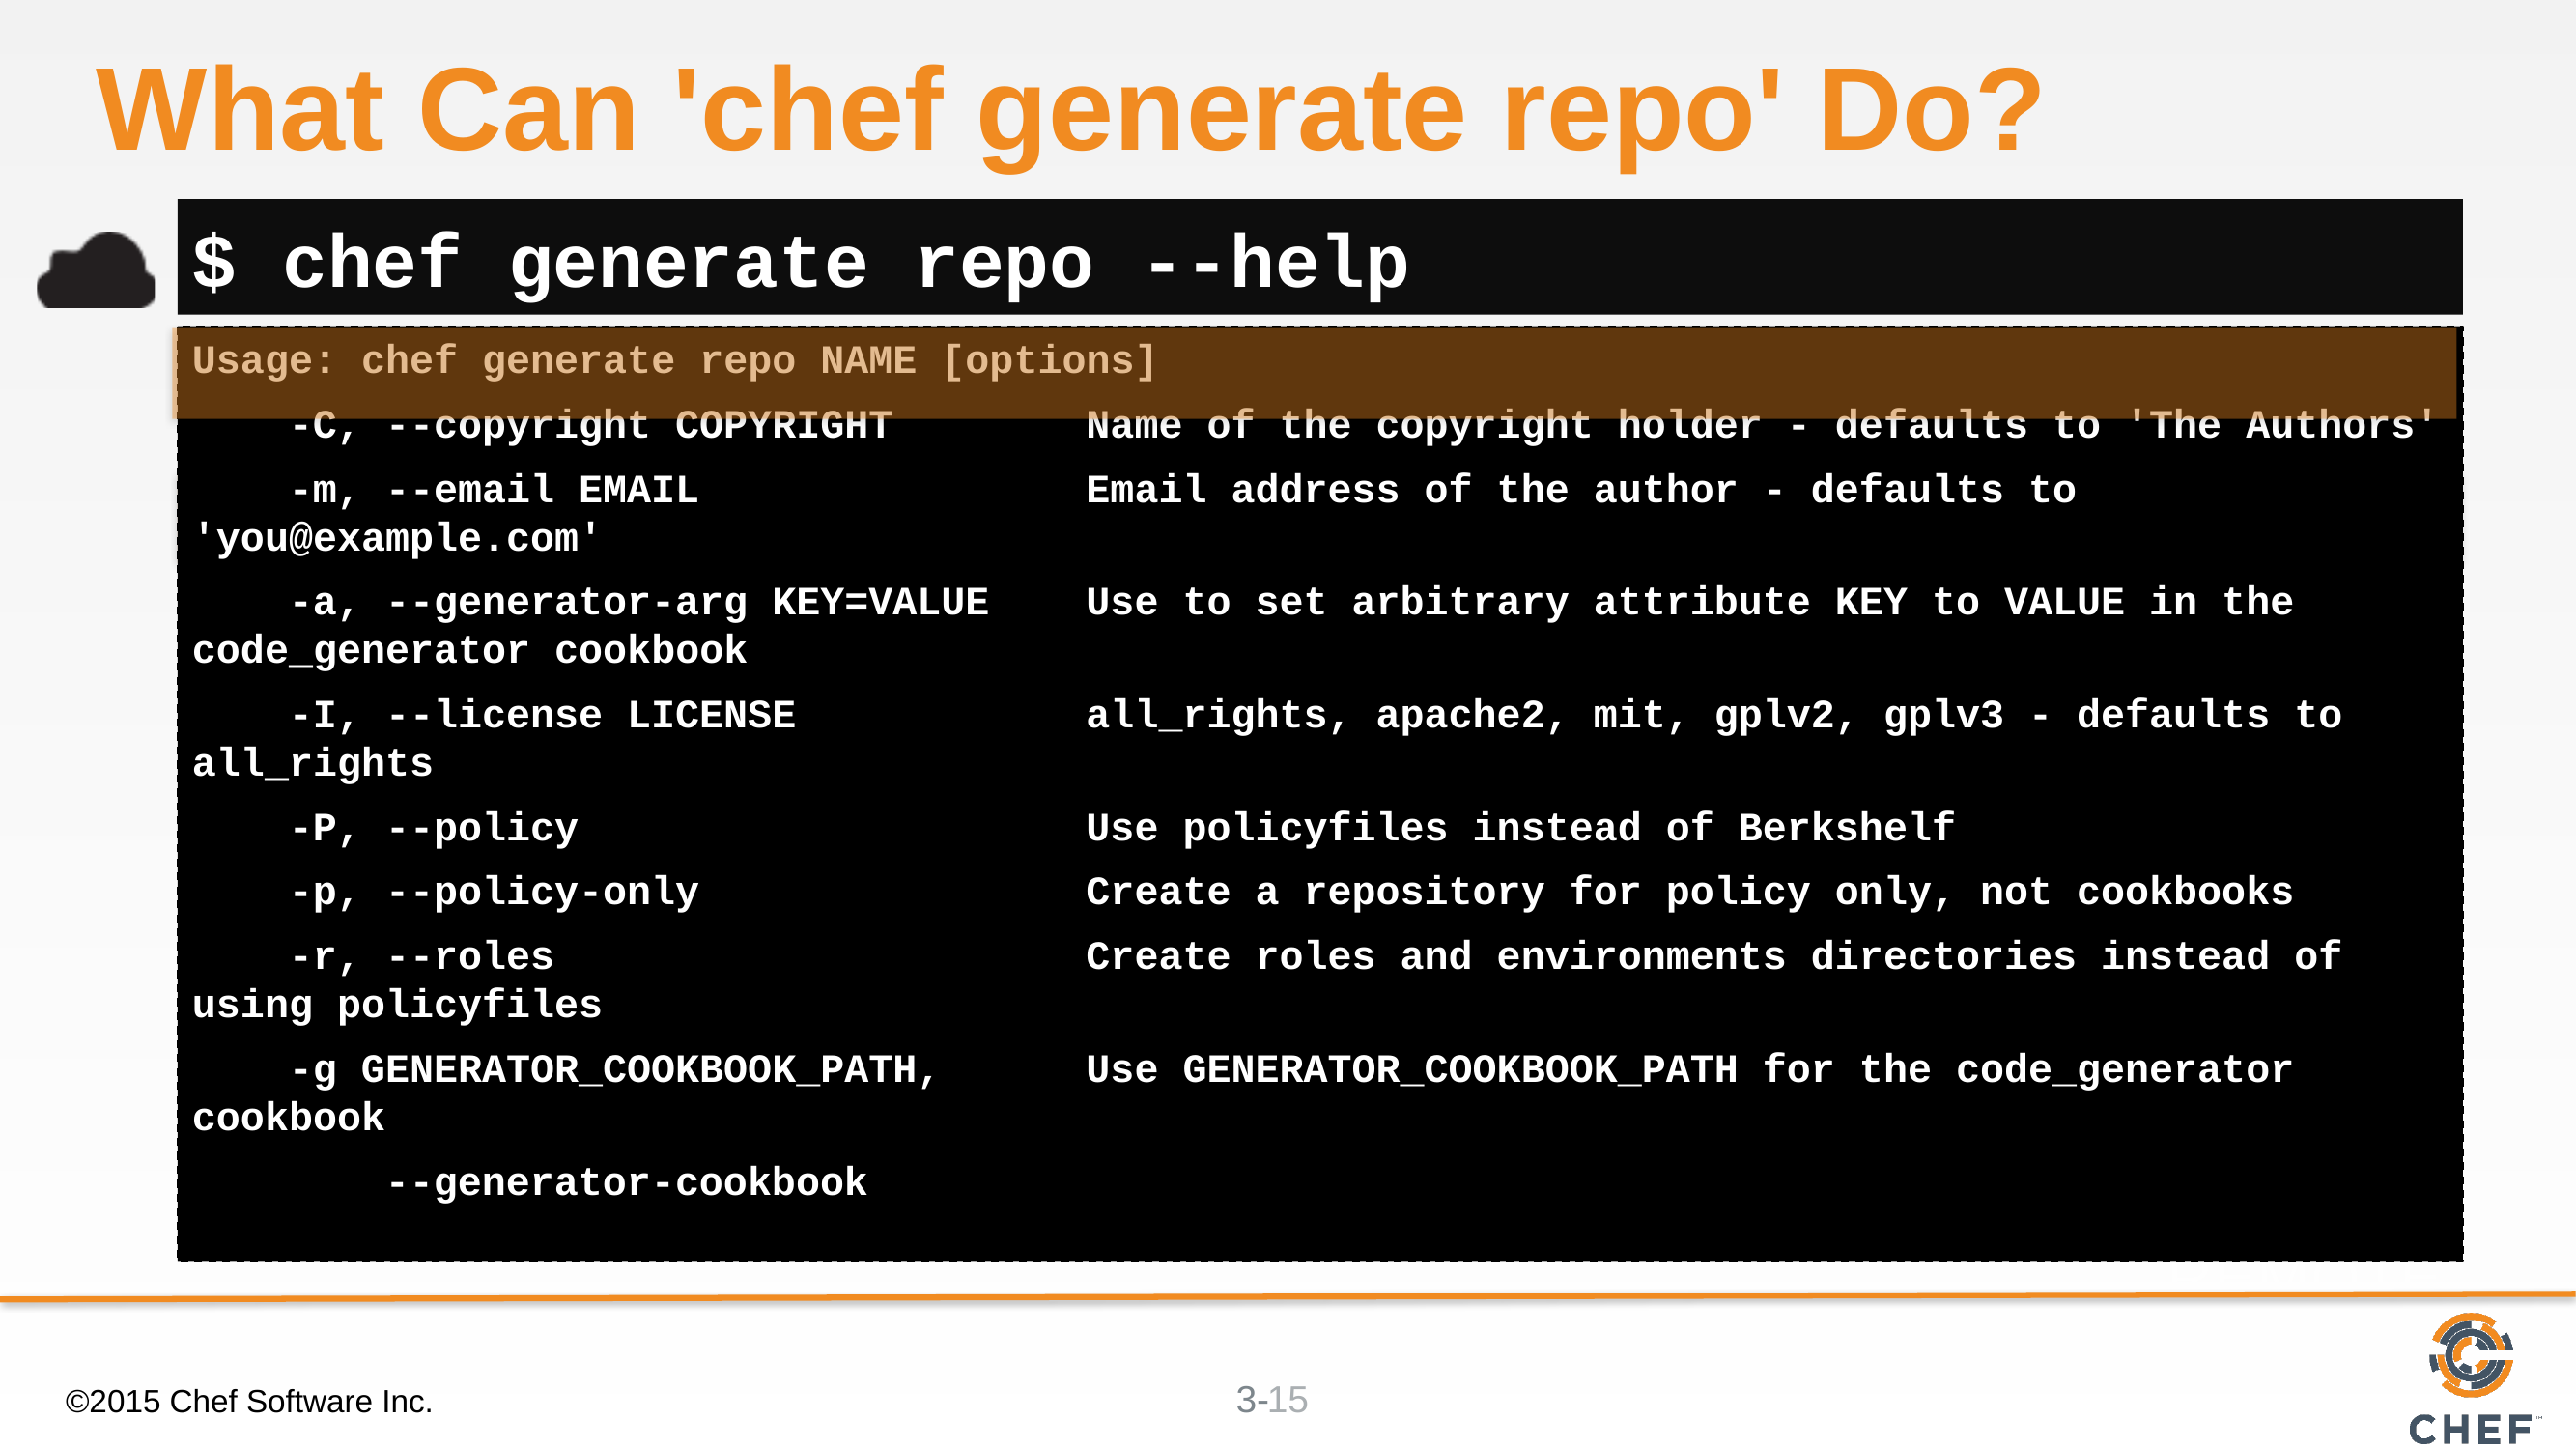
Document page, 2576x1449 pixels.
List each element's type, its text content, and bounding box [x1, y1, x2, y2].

text_box [172, 327, 2457, 419]
list $ chef generate repo --help [177, 199, 2463, 315]
list Usage: chef generate repo NAME [options] -C, --copyright COPYRIGHT Name of the copyright holder - defaults to 'The Authors' -m, --email EMAIL Email address of the author - defaults to 'you@example.com' -a, --generator-arg KEY=VALUE Use to set arbitrary attribute KEY to VALUE in the code_generator cookbook -I, --license LICENSE all_rights, apache2, mit, gplv2, gplv3 - defaults to all_rights -P, --policy Use policyfiles instead of Berkshelf -p, --policy-only Create a repository for policy only, not cookbooks -r, --roles Create roles and environments directories instead of using policyfiles -g GENERATOR_COOKBOOK_PATH, Use GENERATOR_COOKBOOK_PATH for the code_generator cookbook --generator-cookbook [177, 422, 2464, 1262]
title What Can 'chef generate repo' Do? [96, 48, 2463, 180]
picture [2399, 1297, 2550, 1449]
footer ©2015 Chef Software Inc. [51, 1359, 952, 1440]
slide_number 15 [998, 1359, 1578, 1437]
list Usage: chef generate repo NAME [options] -C, --copyright COPYRIGHT Name of the copyright holder - defaults to 'The Authors' -m, --email EMAIL Email address of the author - defaults to 'you@example.com' -a, --generator-arg KEY=VALUE Use to set arbitrary attribute KEY to VALUE in the code_generator cookbook -I, --license LICENSE all_rights, apache2, mit, gplv2, gplv3 - defaults to all_rights -P, --policy Use policyfiles instead of Berkshelf -p, --policy-only Create a repository for policy only, not cookbooks -r, --roles Create roles and environments directories instead of using policyfiles -g GENERATOR_COOKBOOK_PATH, Use GENERATOR_COOKBOOK_PATH for the code_generator cookbook --generator-cookbook [177, 326, 2464, 333]
